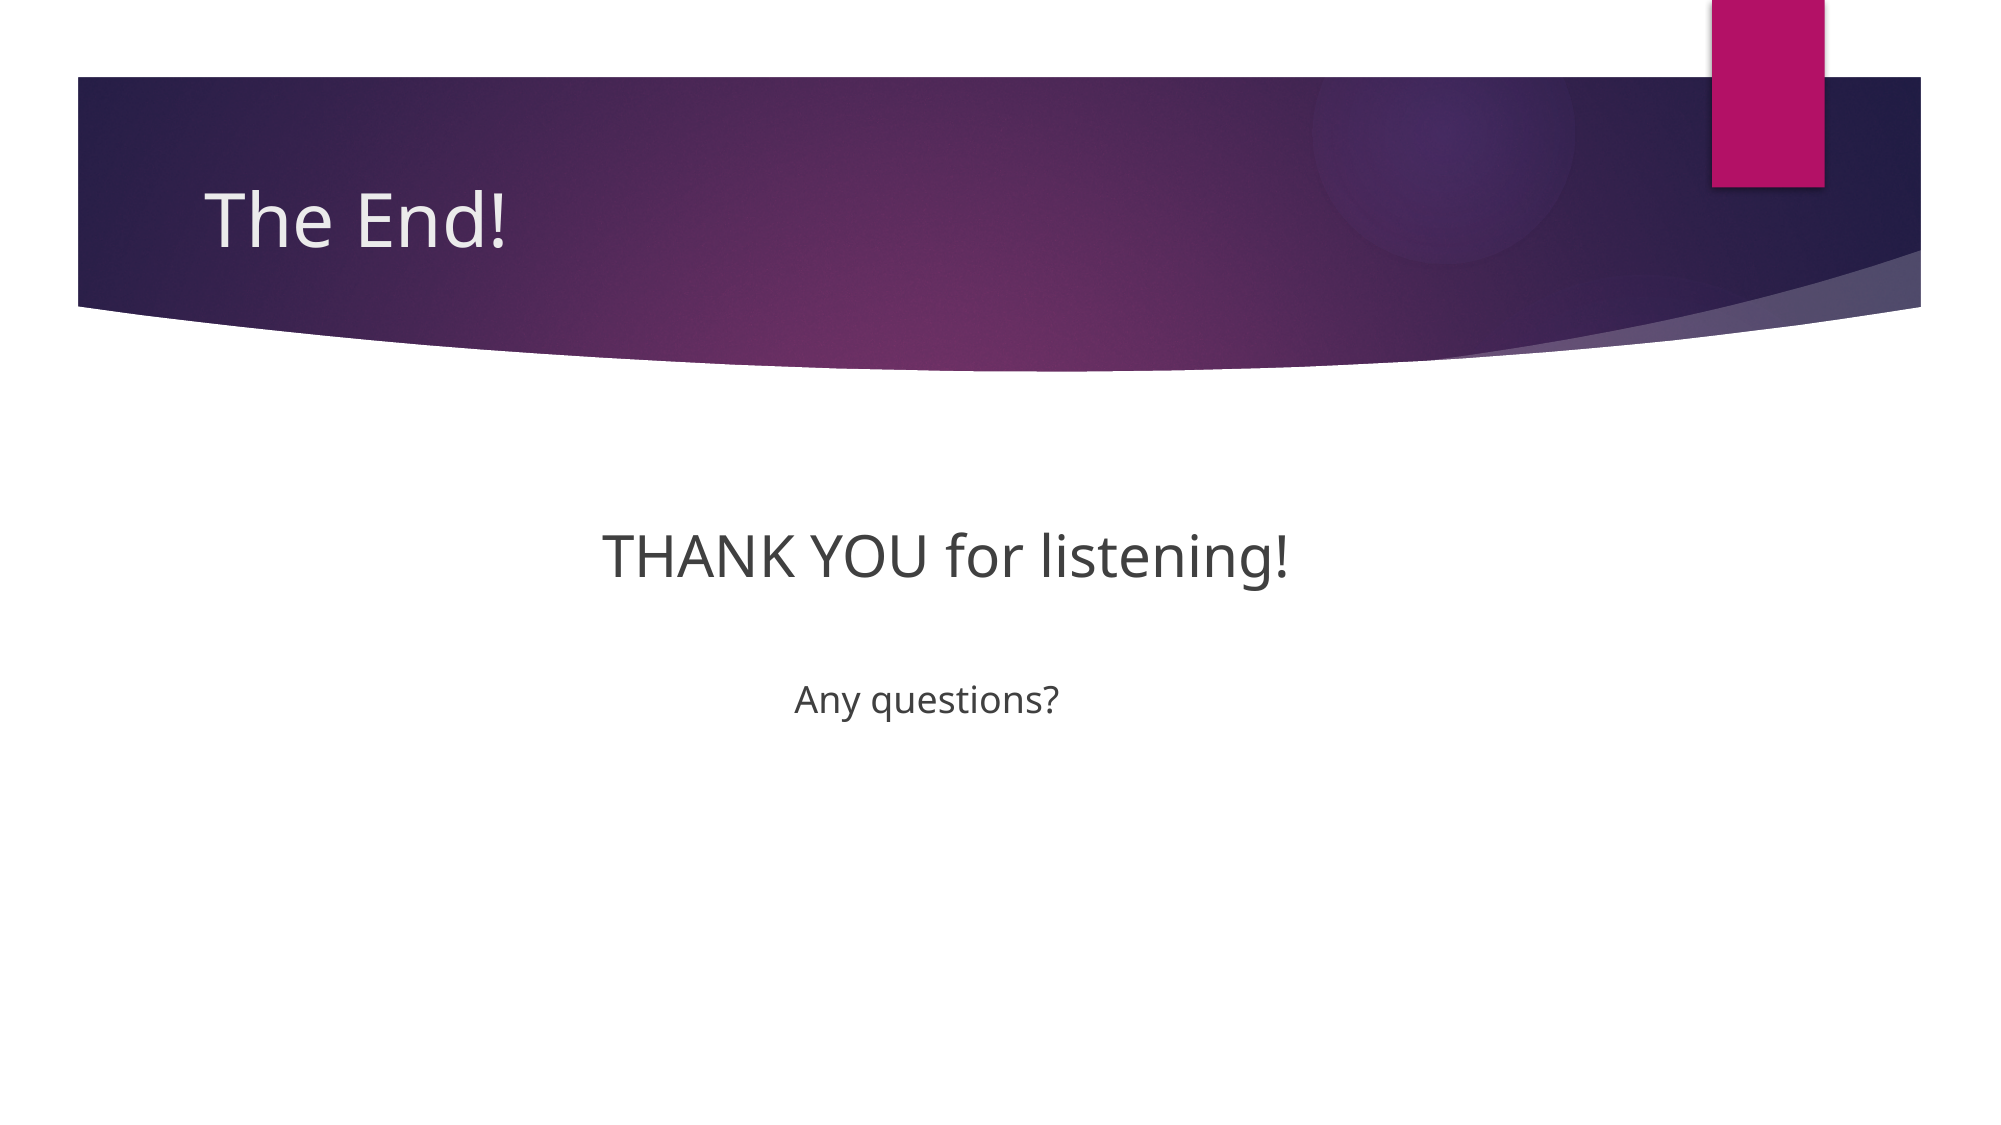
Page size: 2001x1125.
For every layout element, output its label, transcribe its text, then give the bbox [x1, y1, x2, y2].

title The End! [189, 159, 1627, 276]
list THANK YOU for listening! Any questions? [380, 512, 1474, 781]
